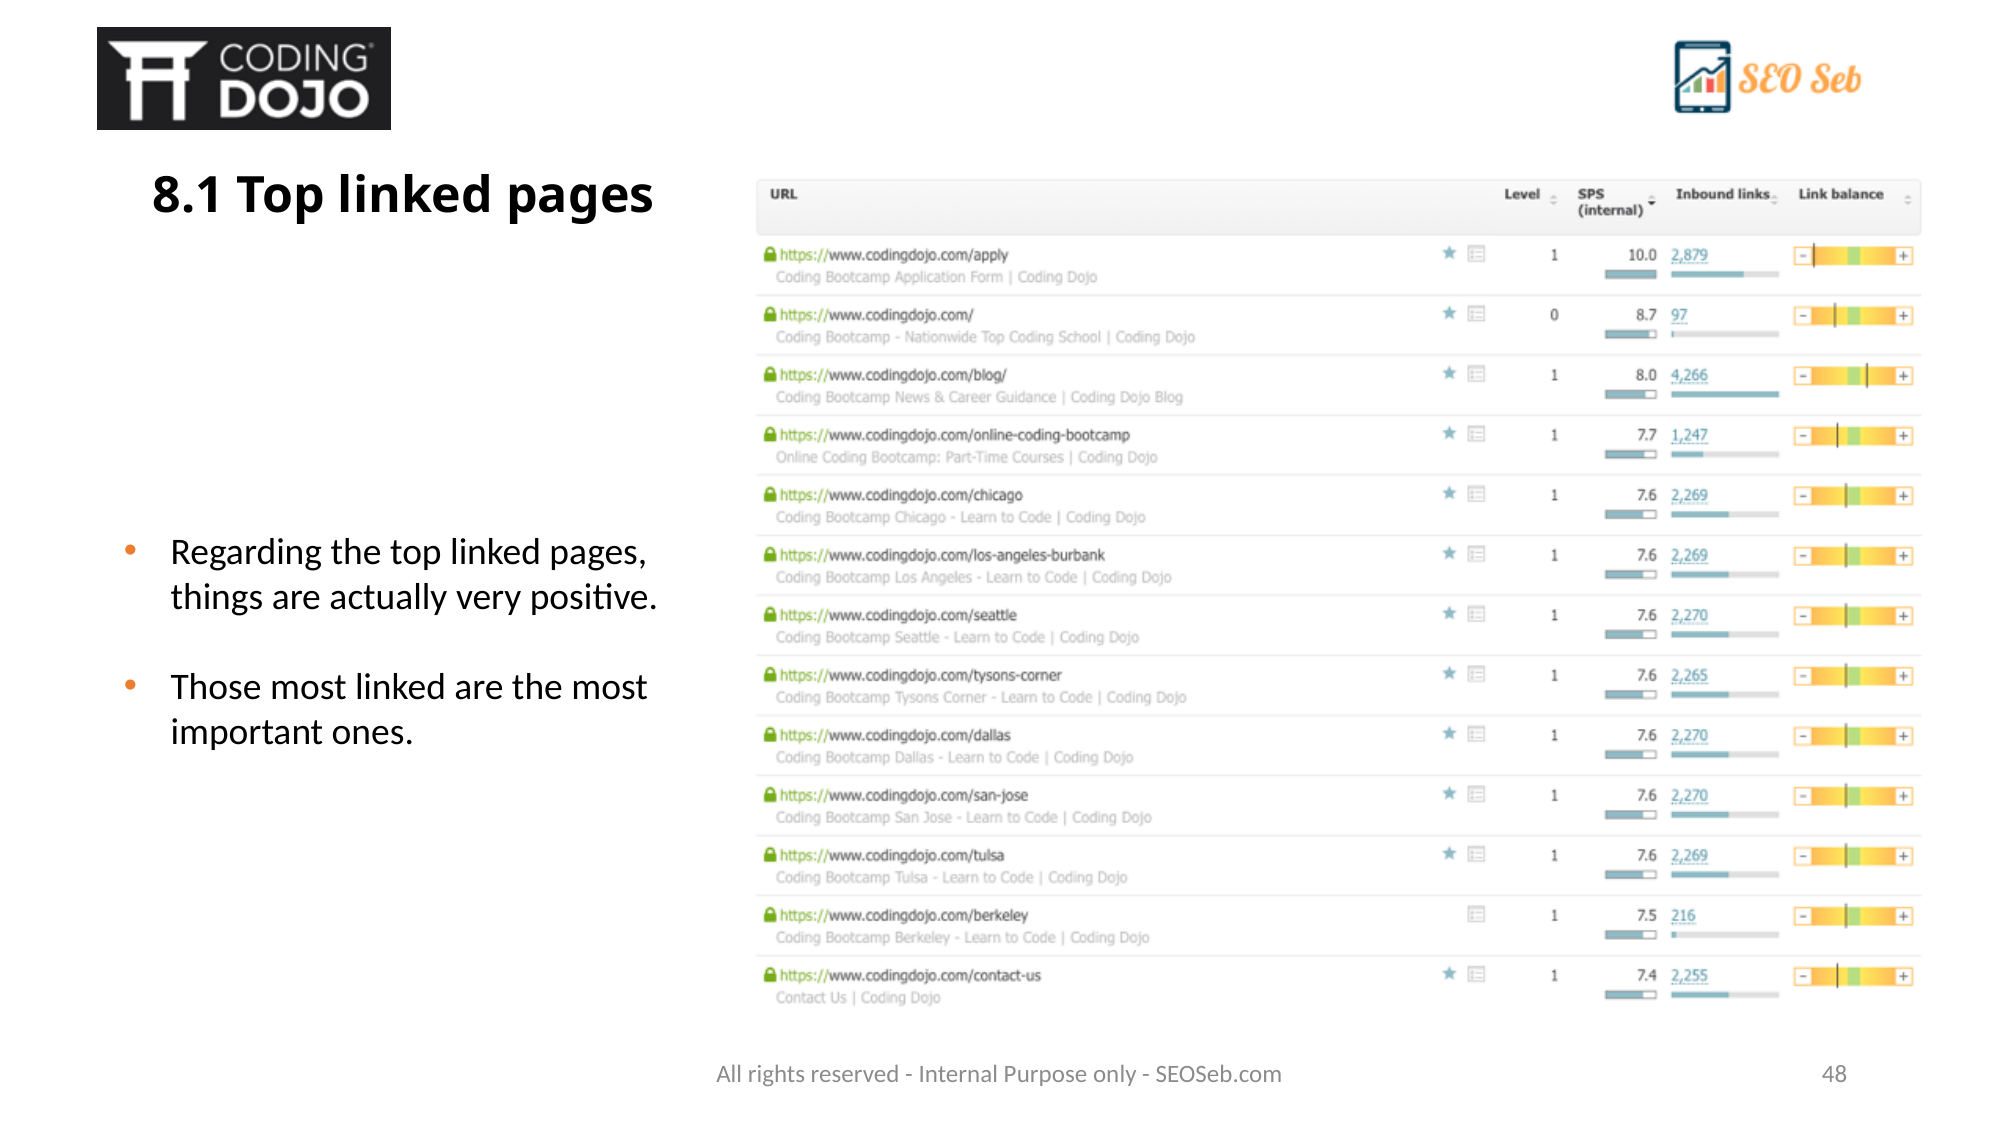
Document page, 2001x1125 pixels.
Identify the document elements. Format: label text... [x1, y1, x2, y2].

picture [1657, 27, 1881, 130]
slide_number 48 [1412, 1042, 1863, 1103]
picture [97, 27, 391, 130]
title 8.1 Top linked pages [137, 151, 1863, 240]
footer All rights reserved - Internal Purpose only - SEOSeb.com [662, 1042, 1338, 1103]
text_box Regarding the top linked pages, things are actually very positive. Those most linked are the most important ones. [108, 520, 683, 760]
picture [747, 172, 1928, 1013]
